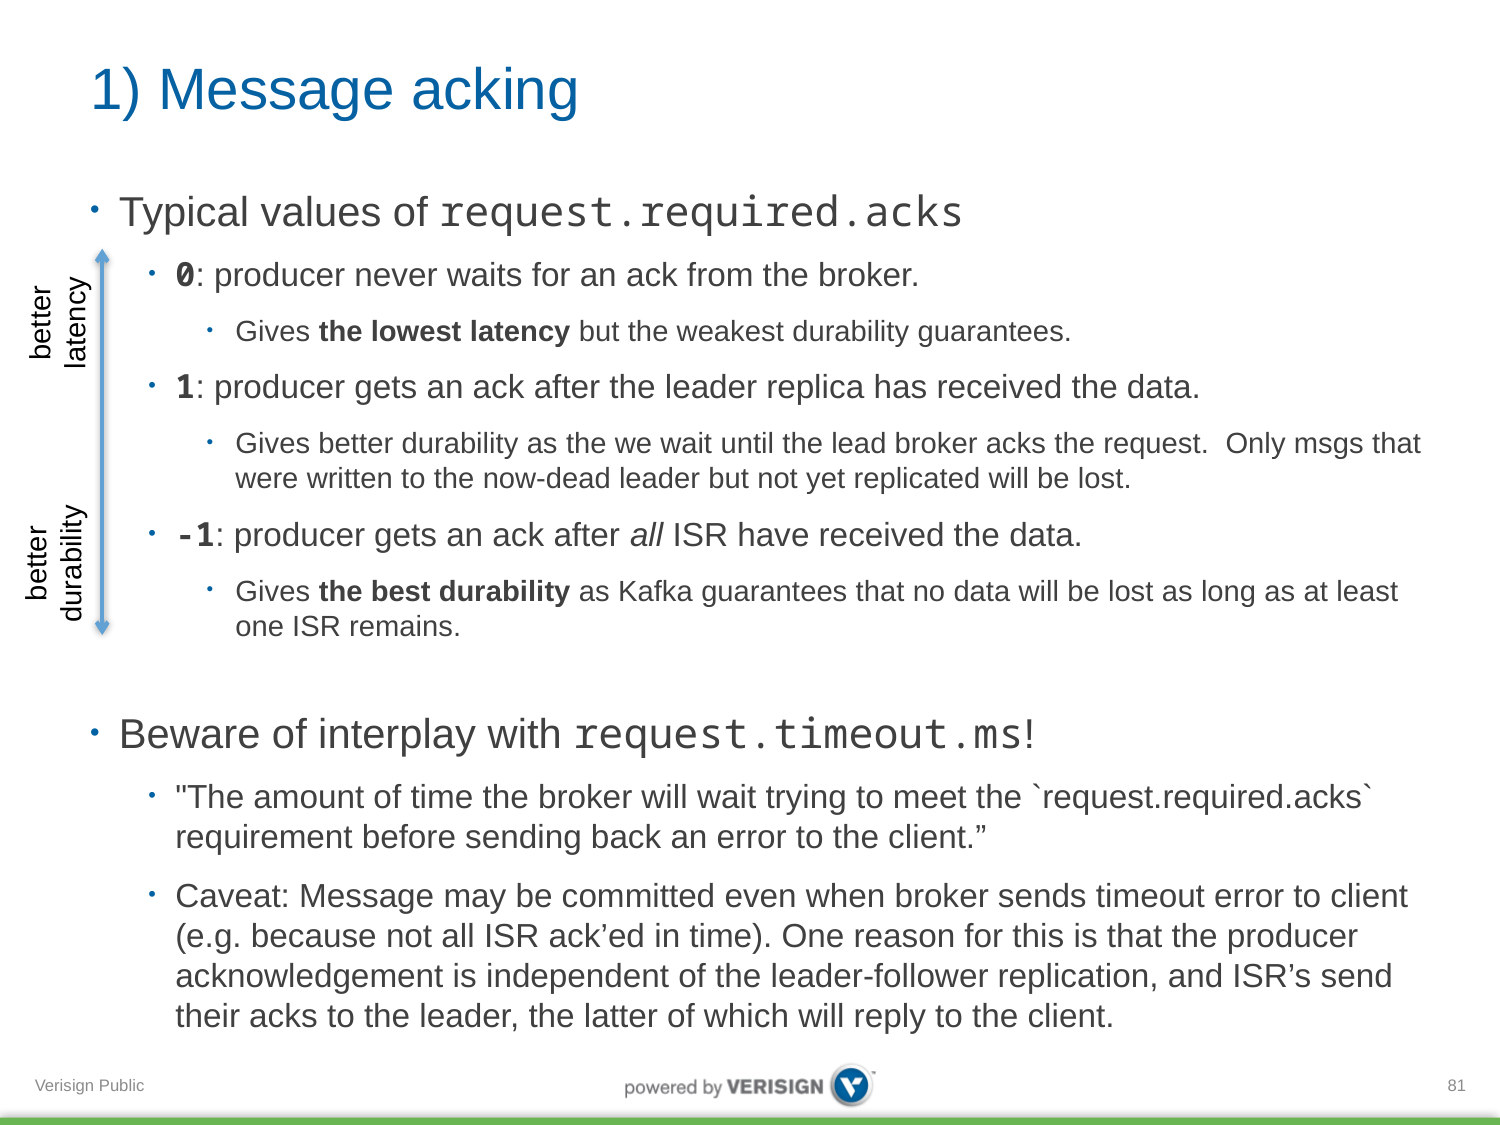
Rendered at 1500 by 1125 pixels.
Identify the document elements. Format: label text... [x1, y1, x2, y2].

text_box better durability [9, 490, 95, 638]
slide_number 81 [1422, 1072, 1482, 1098]
picture [622, 1058, 878, 1112]
list Typical values of request.required.acks 0: producer never waits for an ack from the broker. Gives the lowest latency but the weakest durability guarantees. 1: producer gets an ack after the leader replica has received the data. Gives better durability as the we wait until the lead broker acks the request. Only msgs that were written to the now-dead leader but not yet replicated will be lost. -1: producer gets an ack after all ISR have received the data. Gives the best durability as Kafka guarantees that no data will be lost as long as at least one ISR remains. Beware of interplay with request.timeout.ms! "The amount of time the broker will wait trying to meet the `request.required.acks` requirement before sending back an error to the client.” Caveat: Message may be committed even when broker sends timeout error to client (e.g. because not all ISR ack’ed in time). One reason for this is that the producer acknowledgement is independent of the leader-follower replication, and ISR’s send their acks to the leader, the latter of which will reply to the client. [75, 176, 1449, 1040]
title 1) Message acking [75, 40, 1425, 132]
text_box better latency [13, 261, 97, 385]
